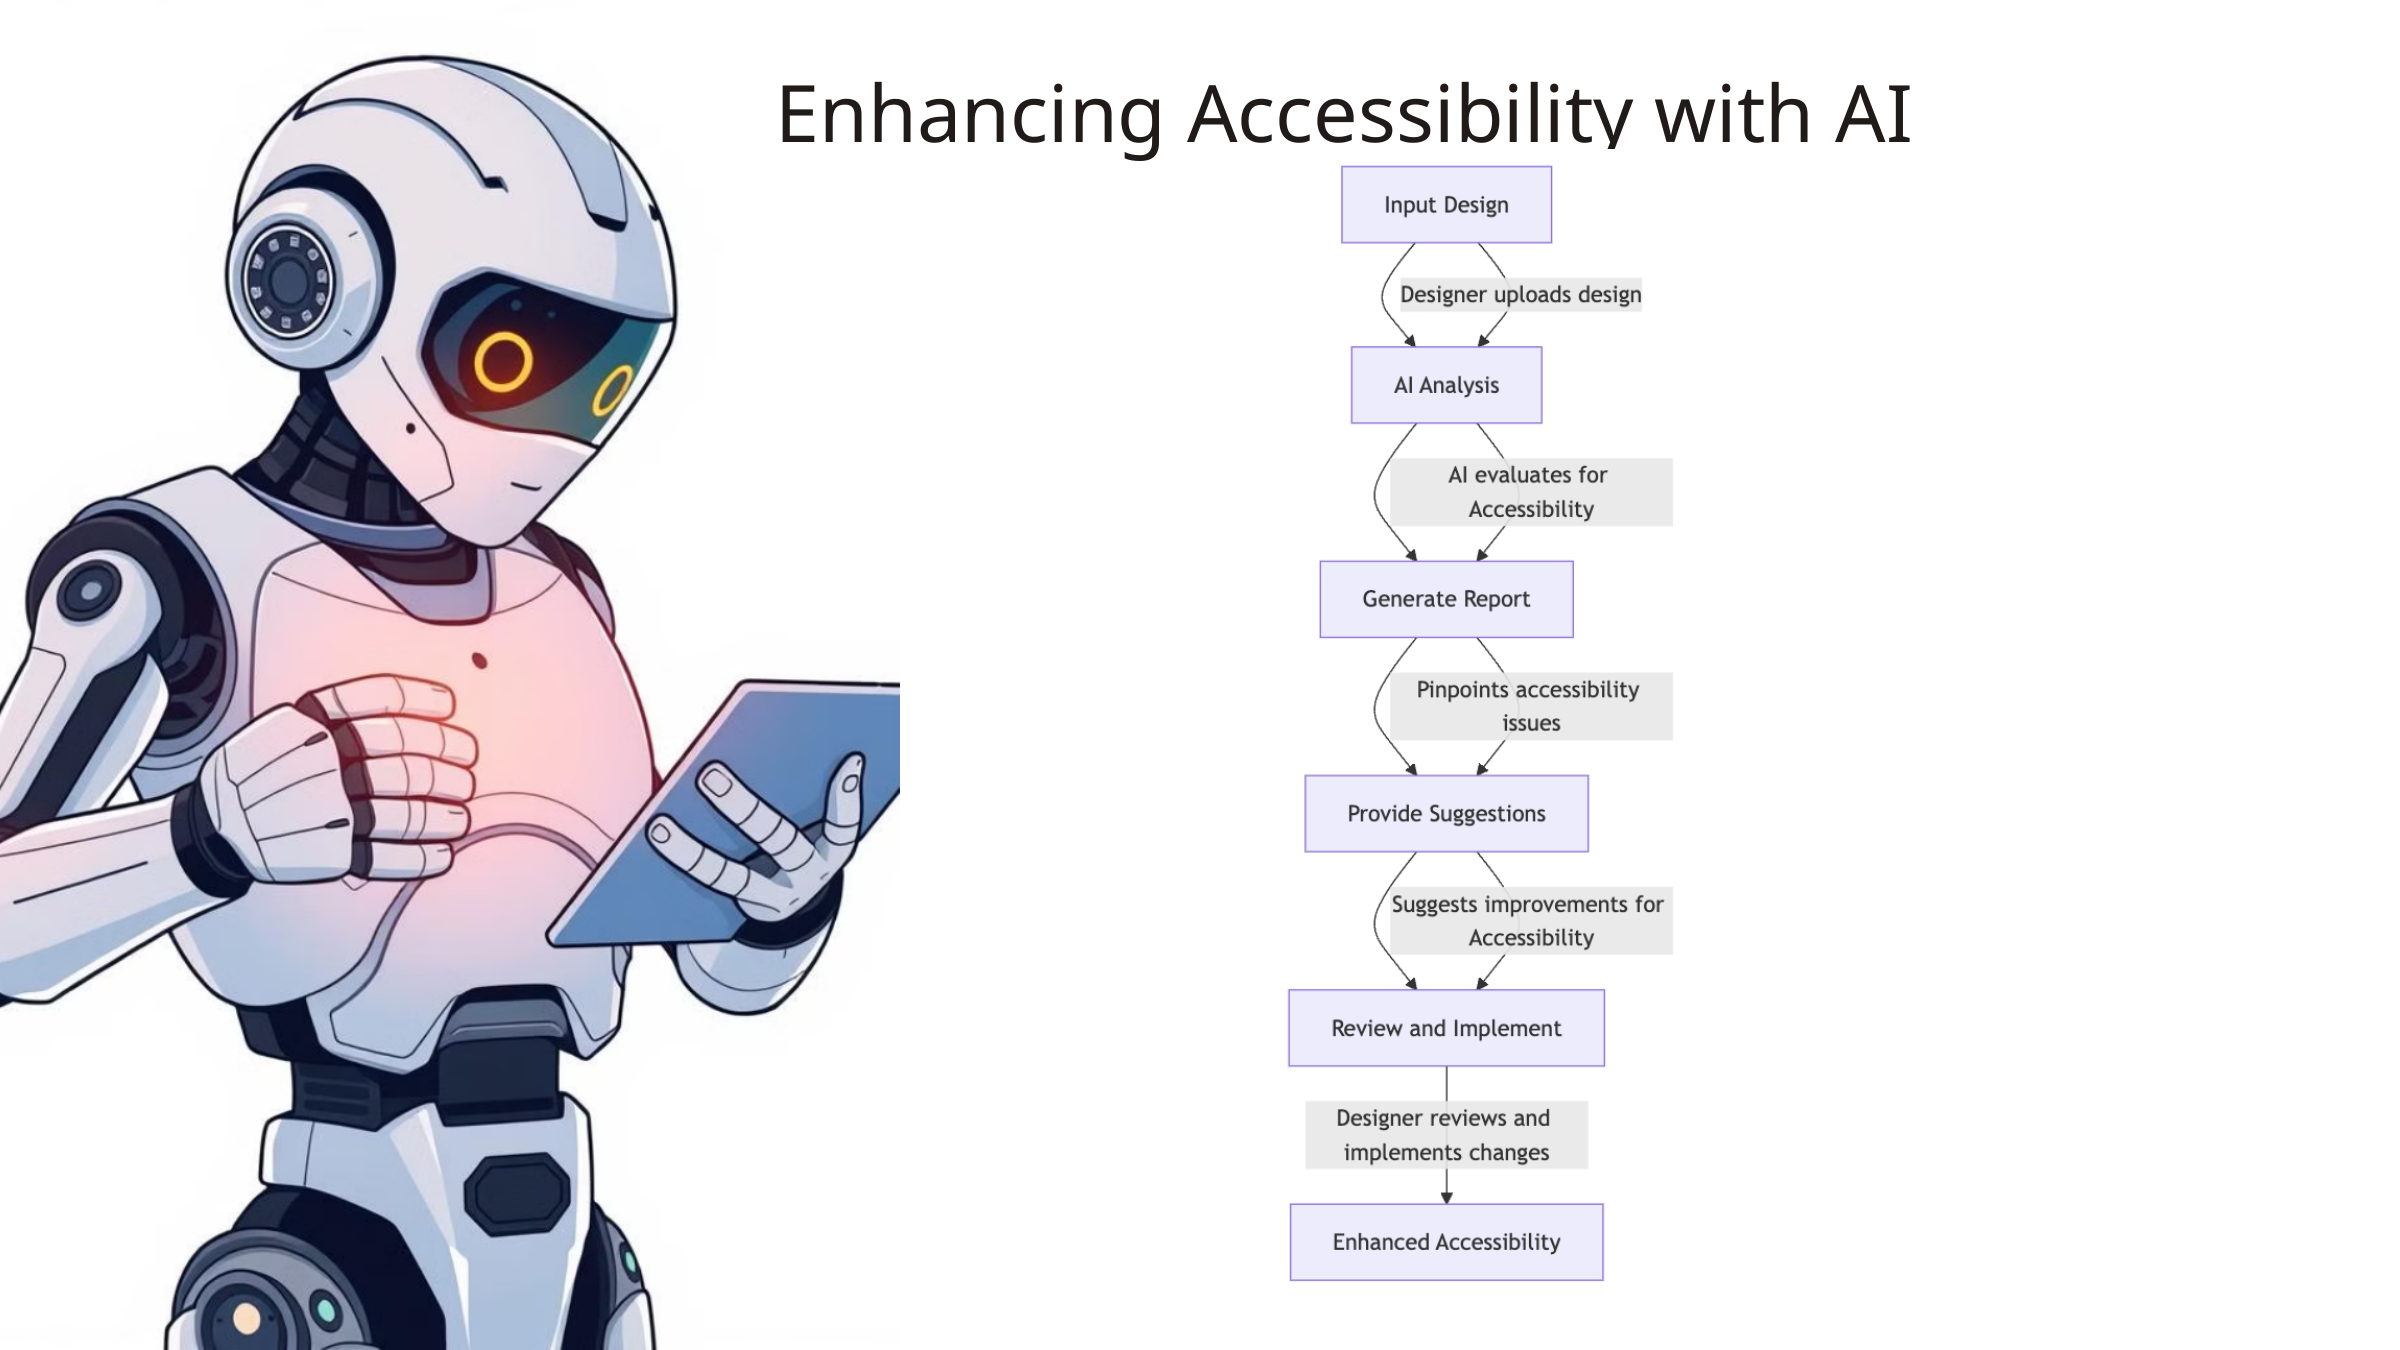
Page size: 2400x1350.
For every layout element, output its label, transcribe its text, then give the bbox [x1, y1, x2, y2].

text_box Enhancing Accessibility with AI [905, 38, 2290, 159]
picture [1271, 149, 1693, 1302]
picture [0, 0, 901, 1350]
